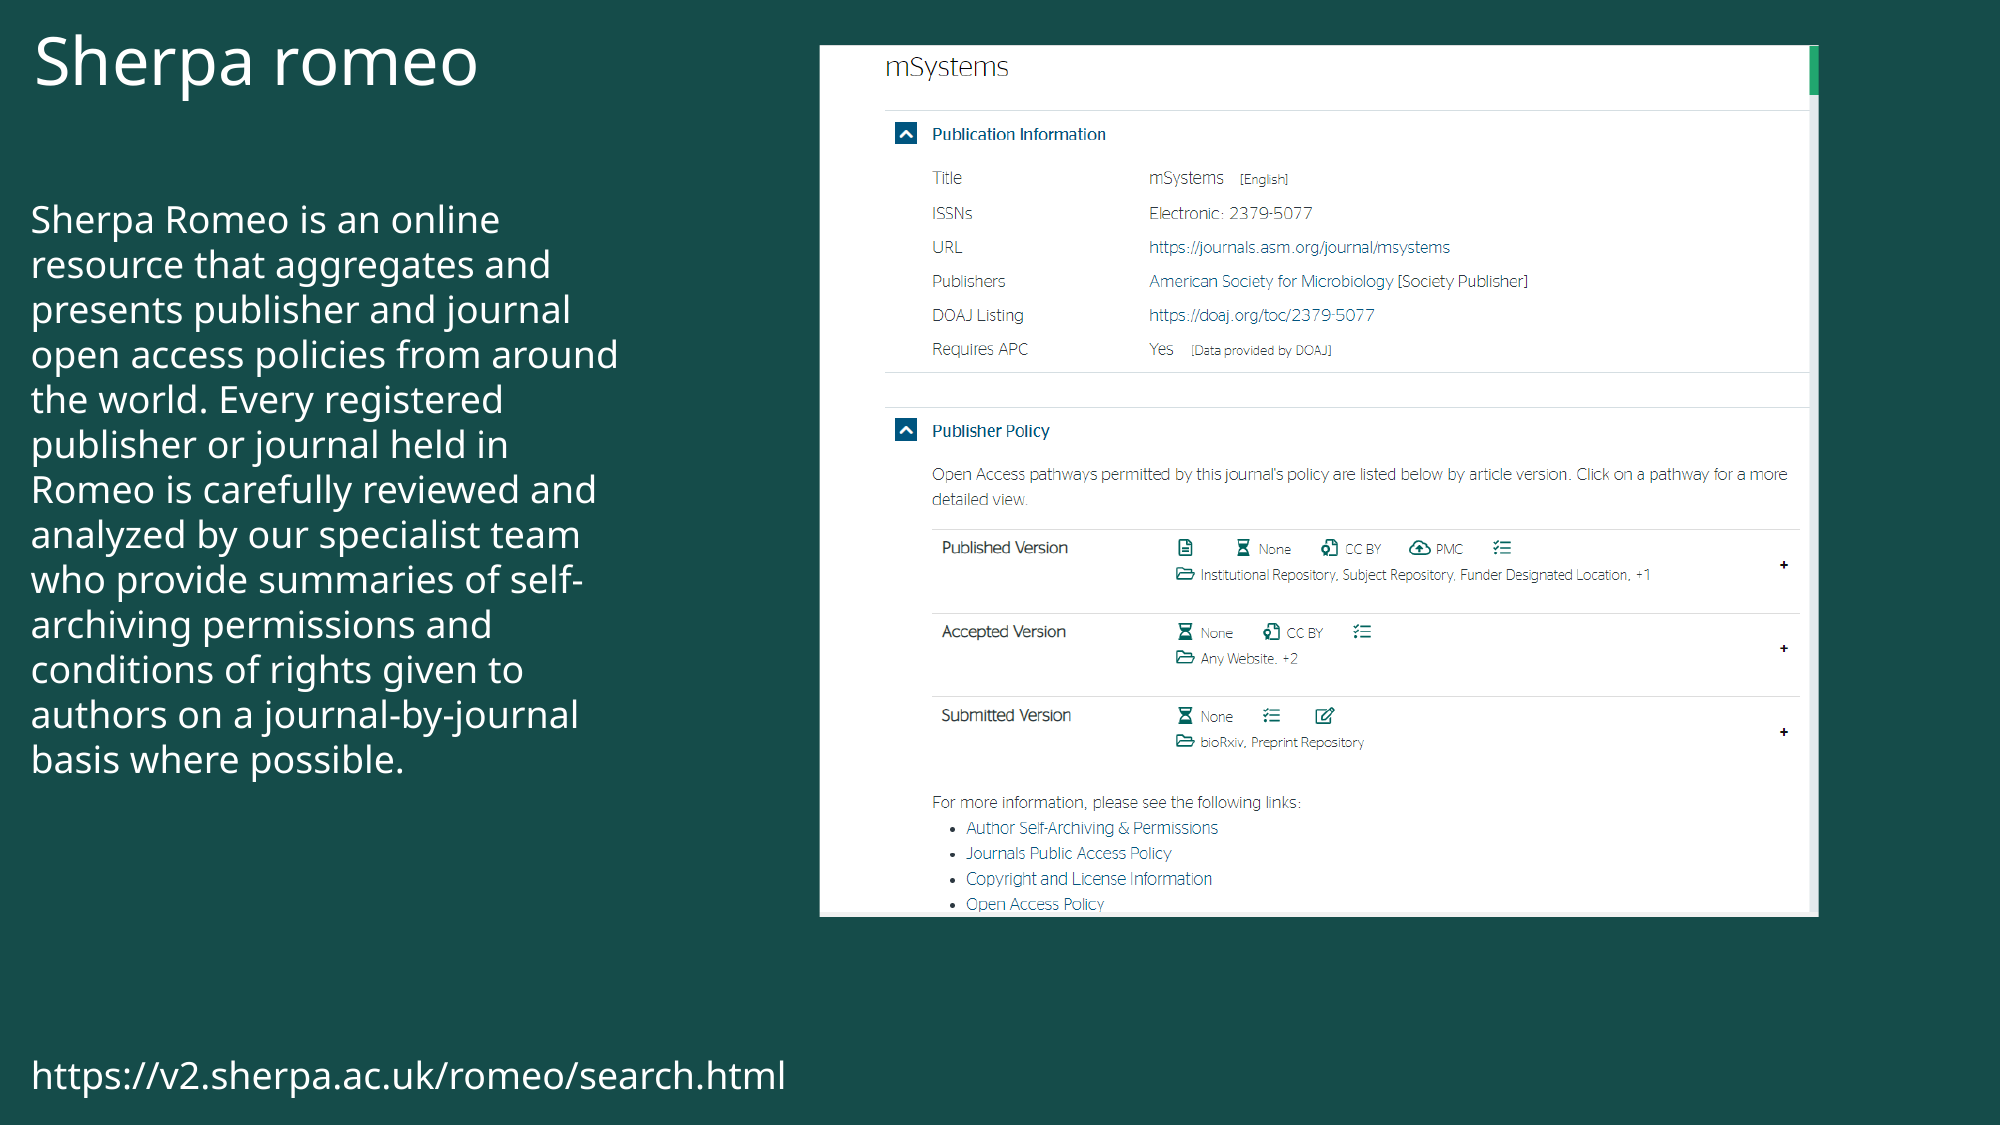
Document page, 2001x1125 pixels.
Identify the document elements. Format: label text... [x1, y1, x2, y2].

title Sherpa romeo [34, 19, 1795, 131]
picture [819, 45, 1819, 917]
text_box Sherpa Romeo is an online resource that aggregates and presents publisher and journal open access policies from around the world. Every registered publisher or journal held in Romeo is carefully reviewed and analyzed by our specialist team who provide summaries of self-archiving permissions and conditions of rights given to authors on a journal-by-journal basis where possible. [15, 188, 657, 789]
text_box https://v2.sherpa.ac.uk/romeo/search.html [15, 1044, 945, 1105]
